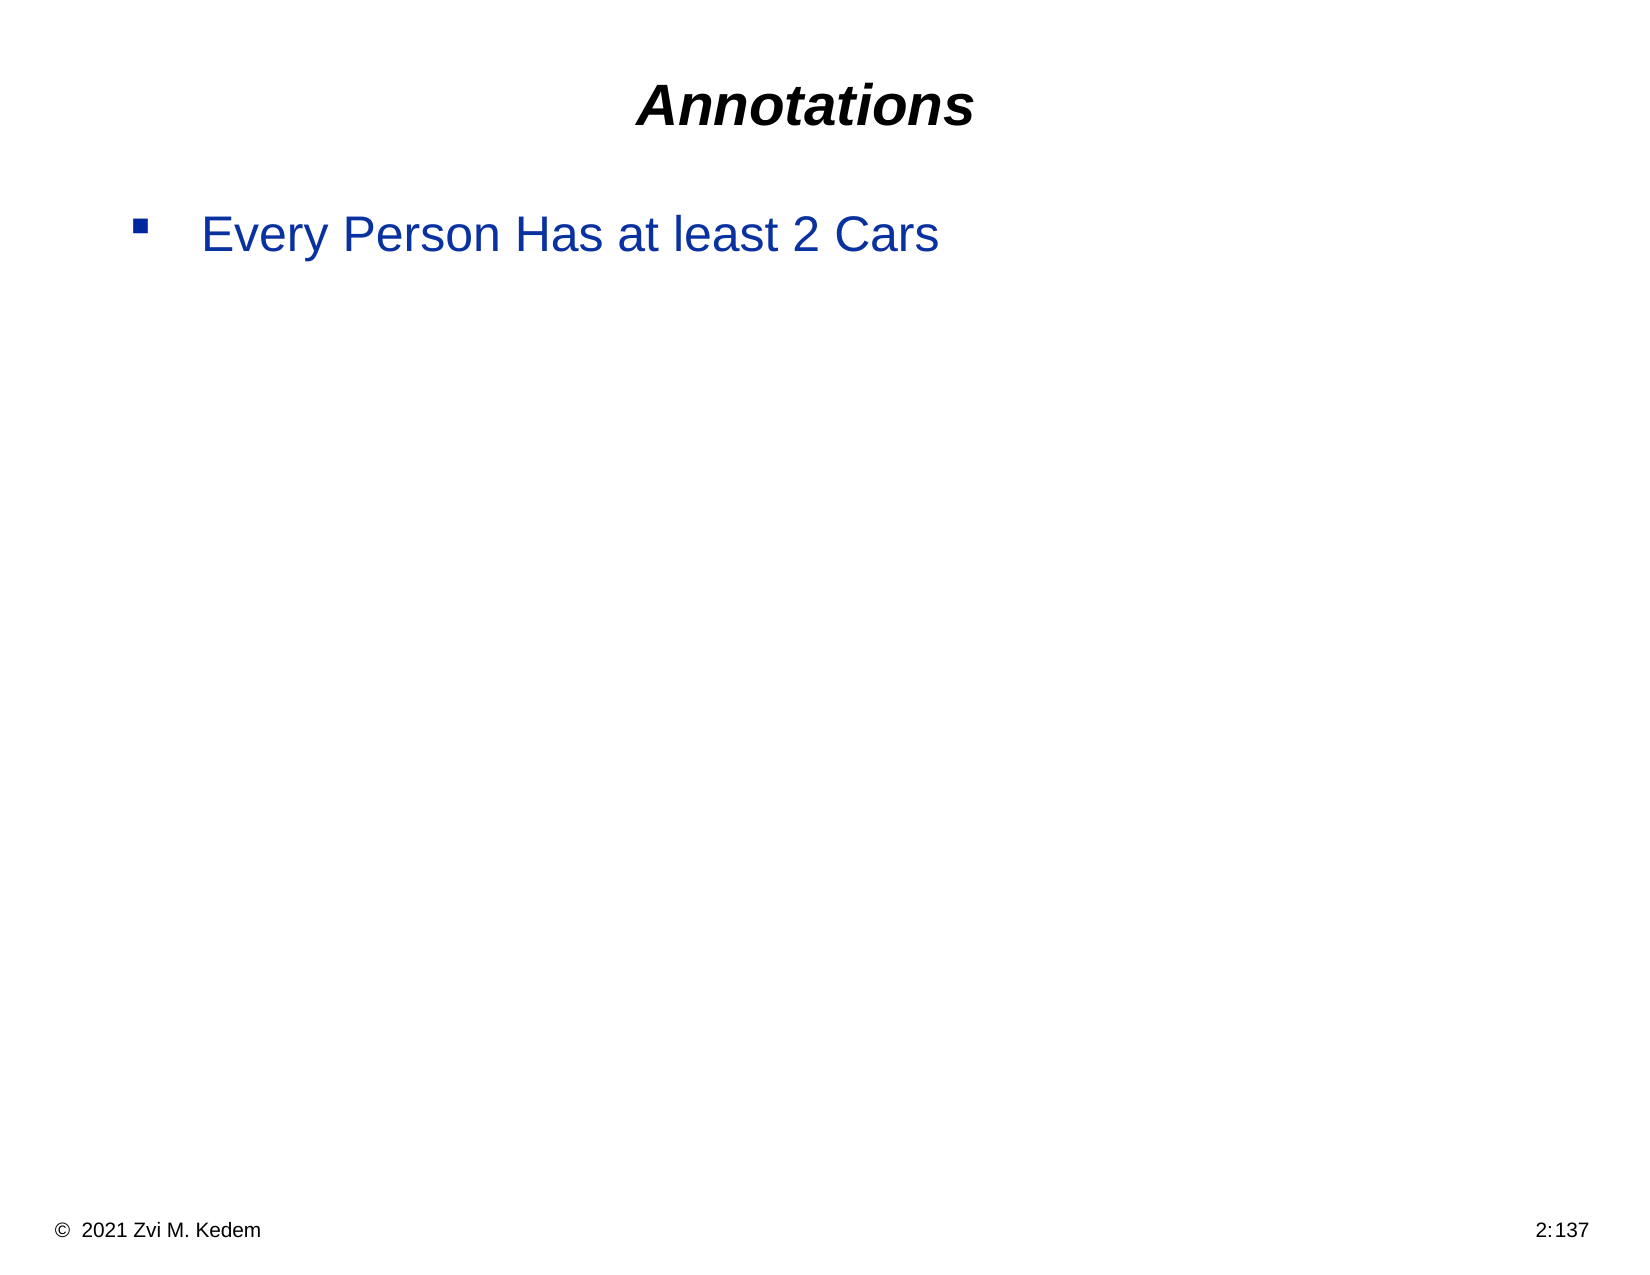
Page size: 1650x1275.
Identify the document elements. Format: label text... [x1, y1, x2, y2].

title Annotations [111, 36, 1501, 176]
list Every Person Has at least 2 Cars [111, 199, 1513, 1201]
